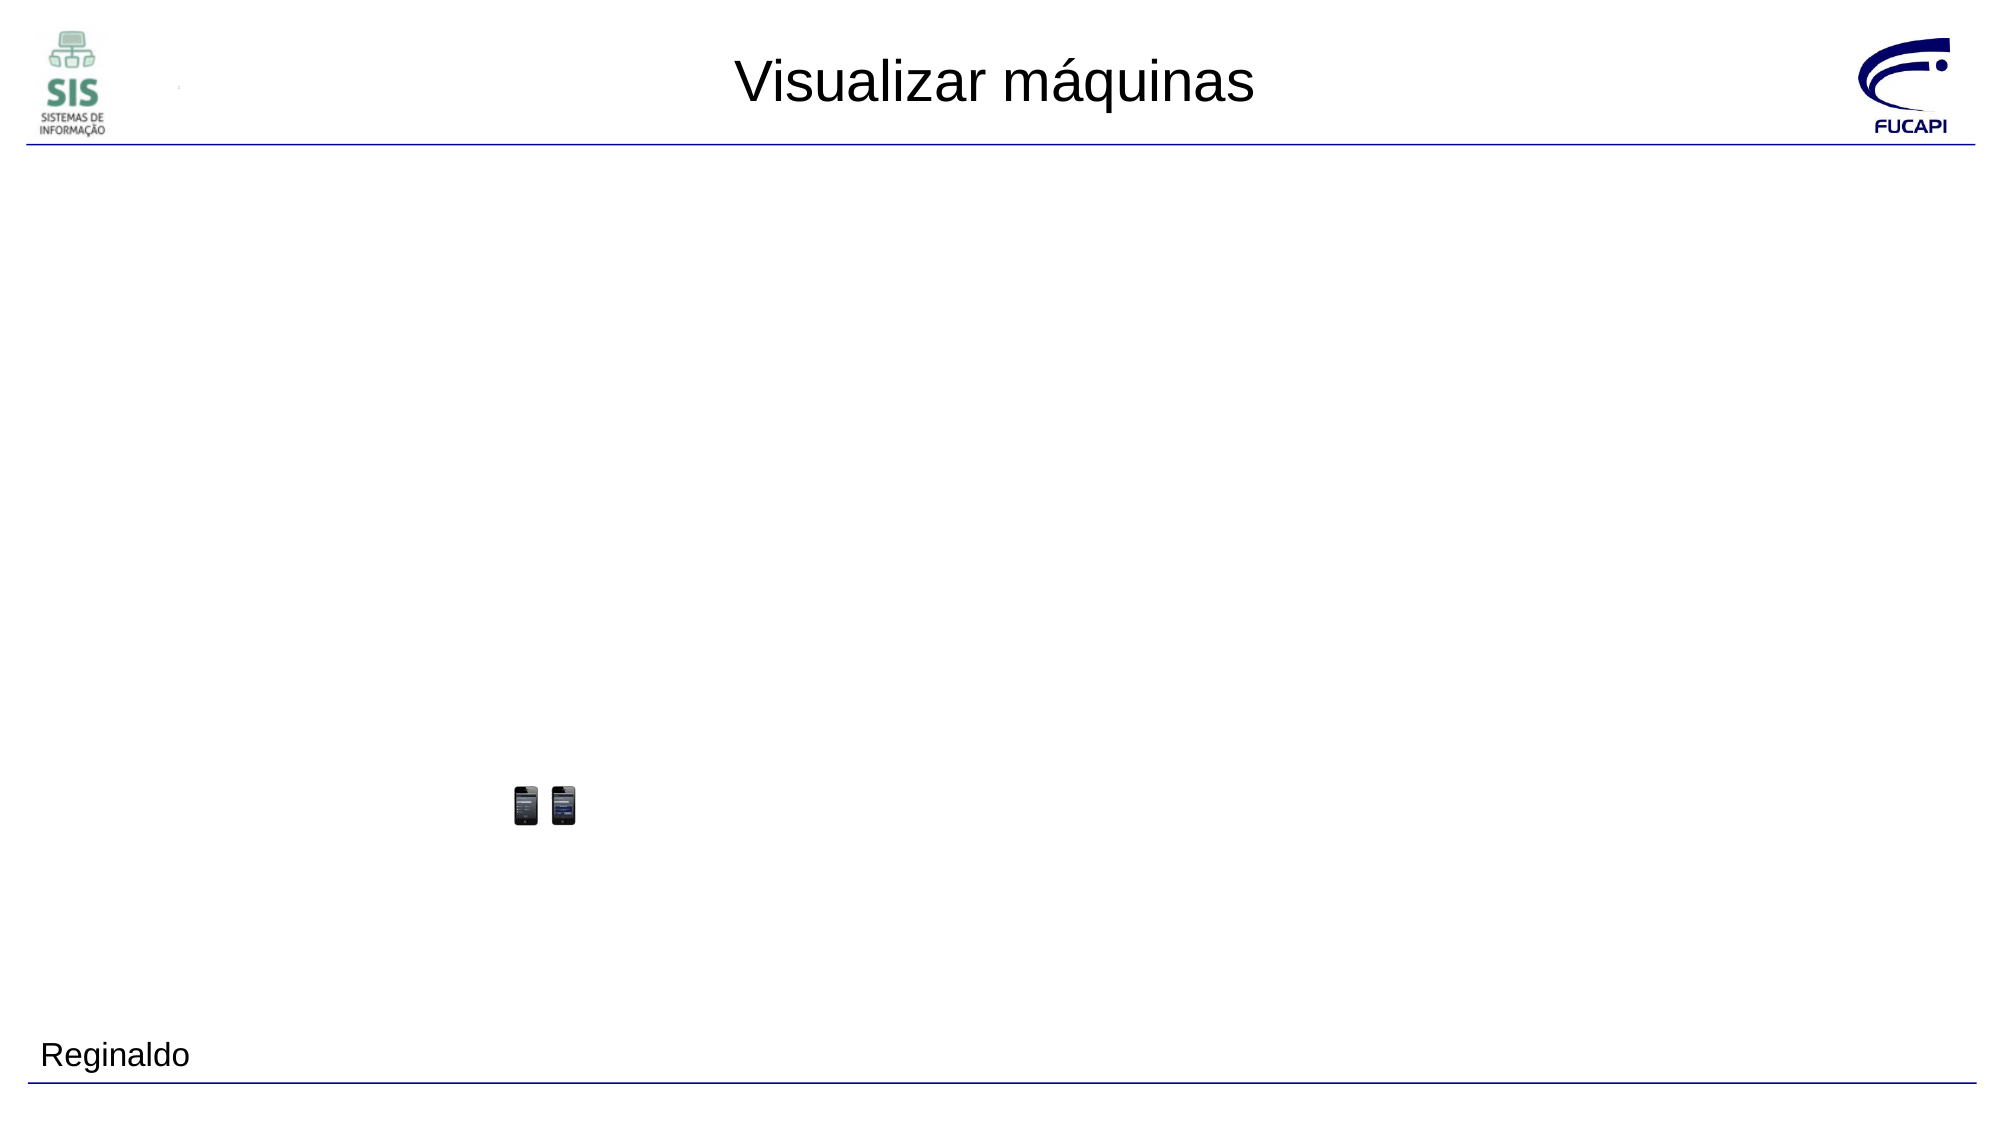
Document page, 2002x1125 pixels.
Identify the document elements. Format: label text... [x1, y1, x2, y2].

text_box Reginaldo [25, 1025, 442, 1081]
picture [378, 193, 1583, 1026]
text_box Visualizar máquinas [292, 35, 1699, 120]
picture [33, 24, 263, 139]
picture [1858, 38, 1950, 133]
